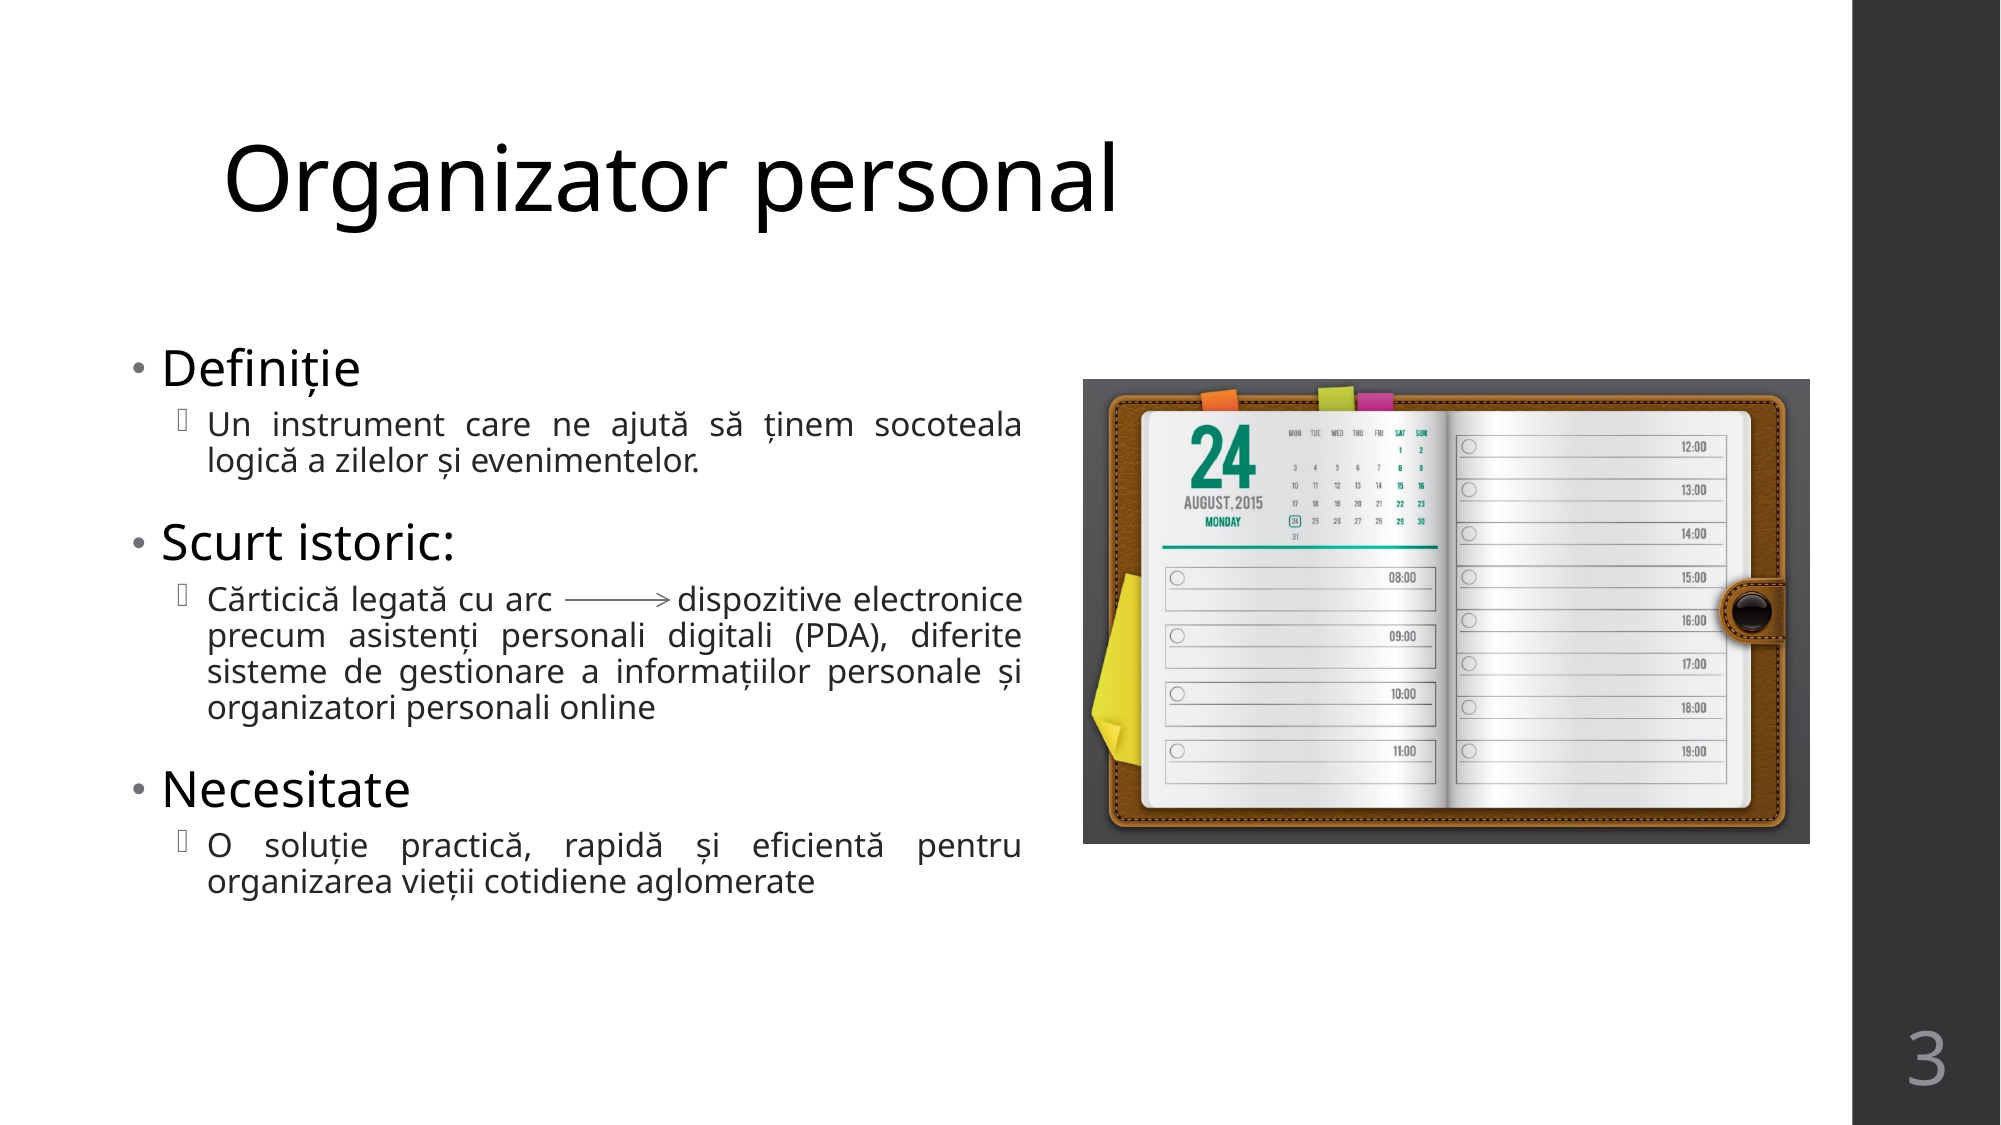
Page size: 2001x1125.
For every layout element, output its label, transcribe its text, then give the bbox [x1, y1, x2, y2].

list Definiție Un instrument care ne ajută să ținem socoteala logică a zilelor și evenimentelor. Scurt istoric: Cărticică legată cu arc dispozitive electronice precum asistenți personali digitali (PDA), diferite sisteme de gestionare a informațiilor personale și organizatori personali online Necesitate O soluție practică, rapidă și eficientă pentru organizarea vieții cotidiene aglomerate [116, 333, 1039, 1064]
title Organizator personal [206, 60, 1797, 239]
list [1082, 379, 1810, 845]
slide_number 3 [1852, 1012, 2000, 1110]
